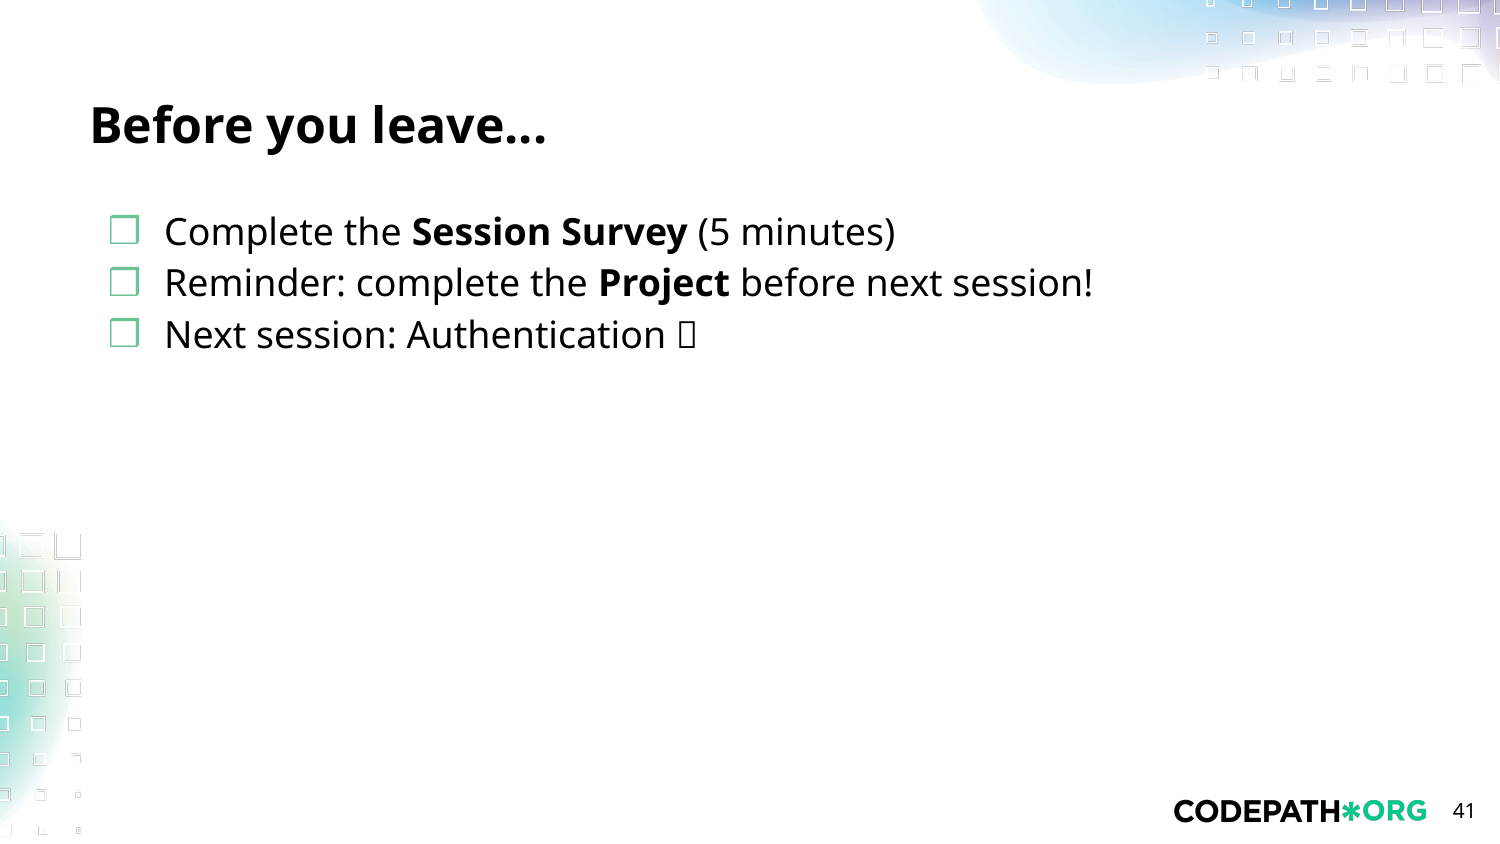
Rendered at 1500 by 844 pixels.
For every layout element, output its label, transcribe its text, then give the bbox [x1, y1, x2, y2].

picture [1173, 799, 1401, 823]
title Before you leave... [74, 78, 1426, 173]
picture [950, 0, 1500, 96]
list Complete the Session Survey (5 minutes) Reminder: complete the Project before next session! Next session: Authentication 🔑 [74, 185, 1426, 758]
picture [0, 451, 166, 844]
slide_number ‹#› [1401, 786, 1492, 837]
